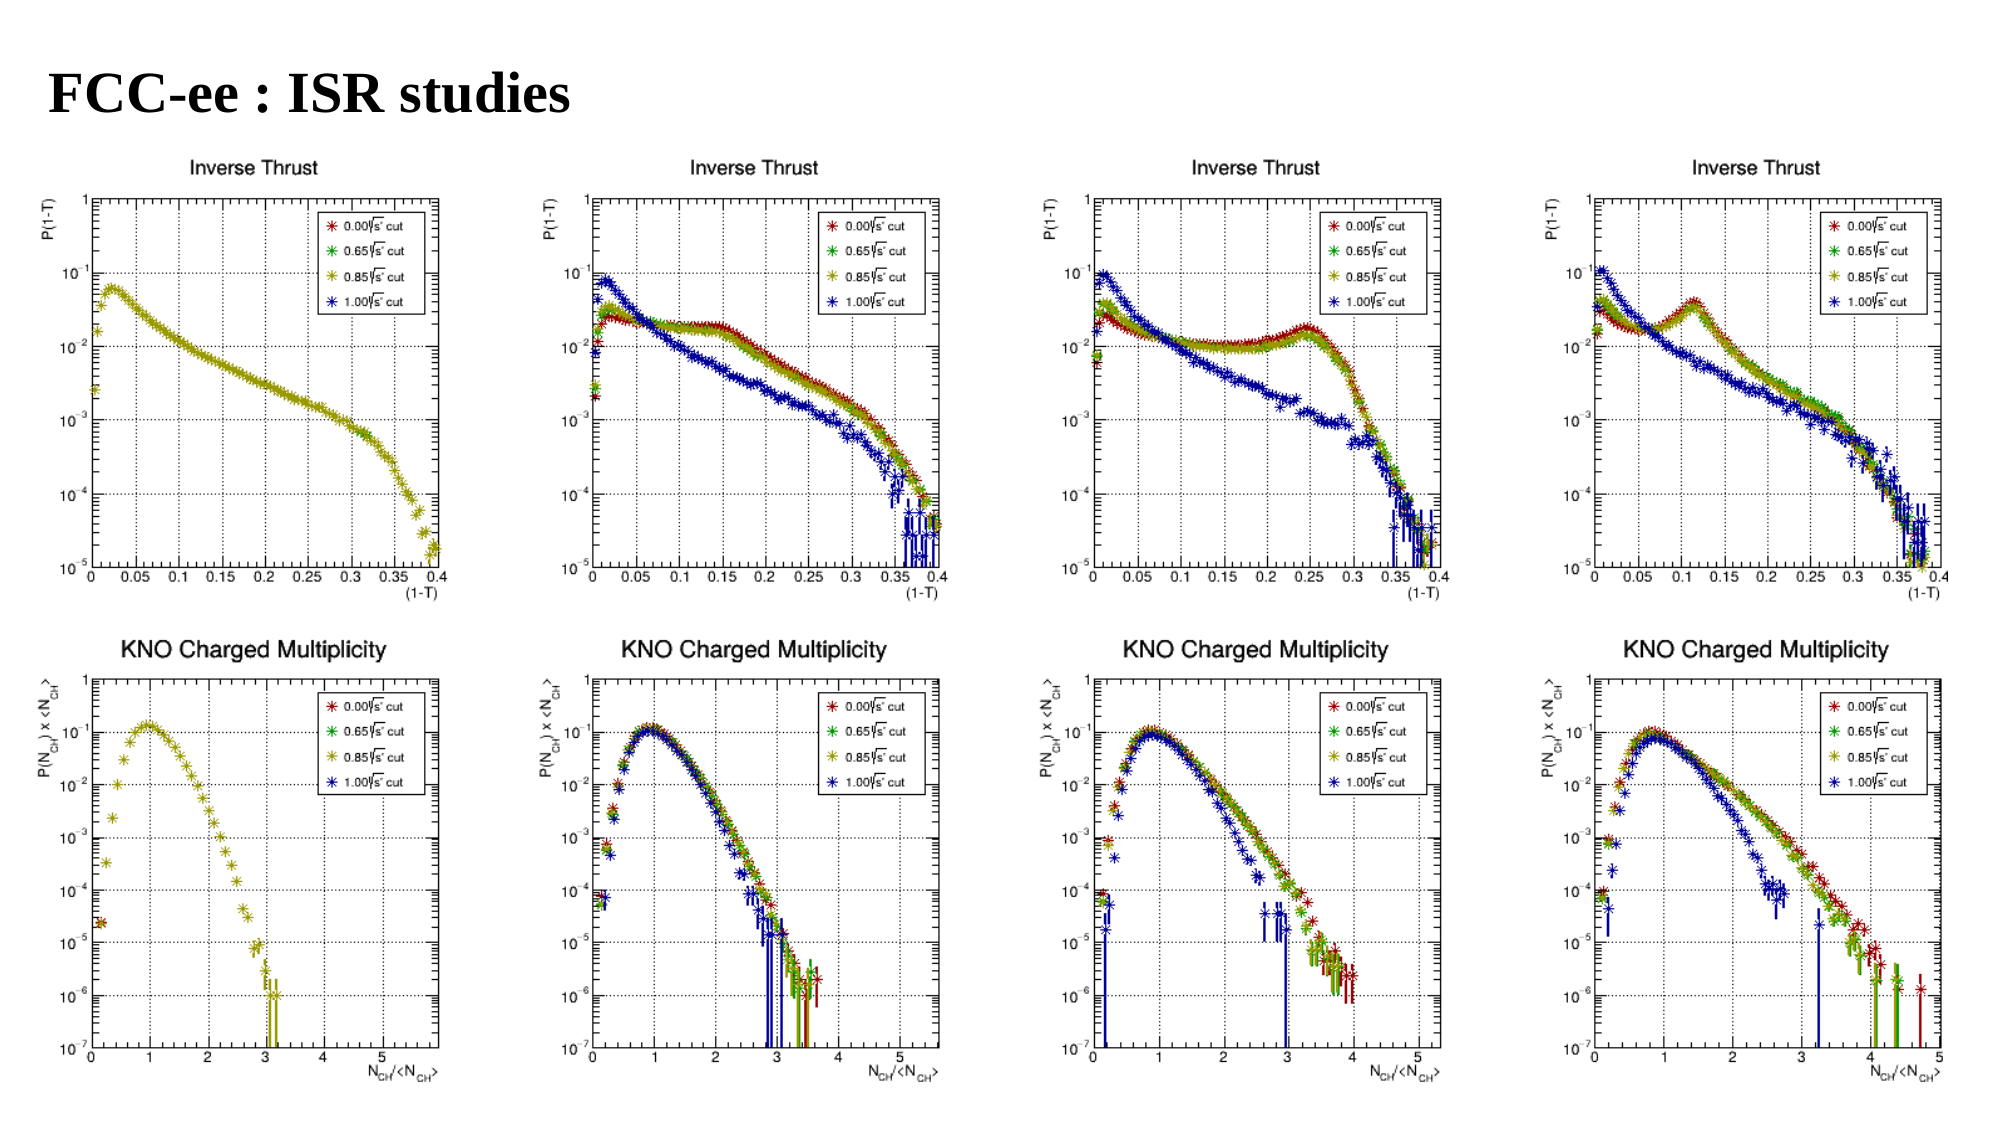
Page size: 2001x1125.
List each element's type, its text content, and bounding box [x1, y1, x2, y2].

picture [33, 156, 1948, 1087]
title FCC-ee : ISR studies [33, 30, 1971, 157]
